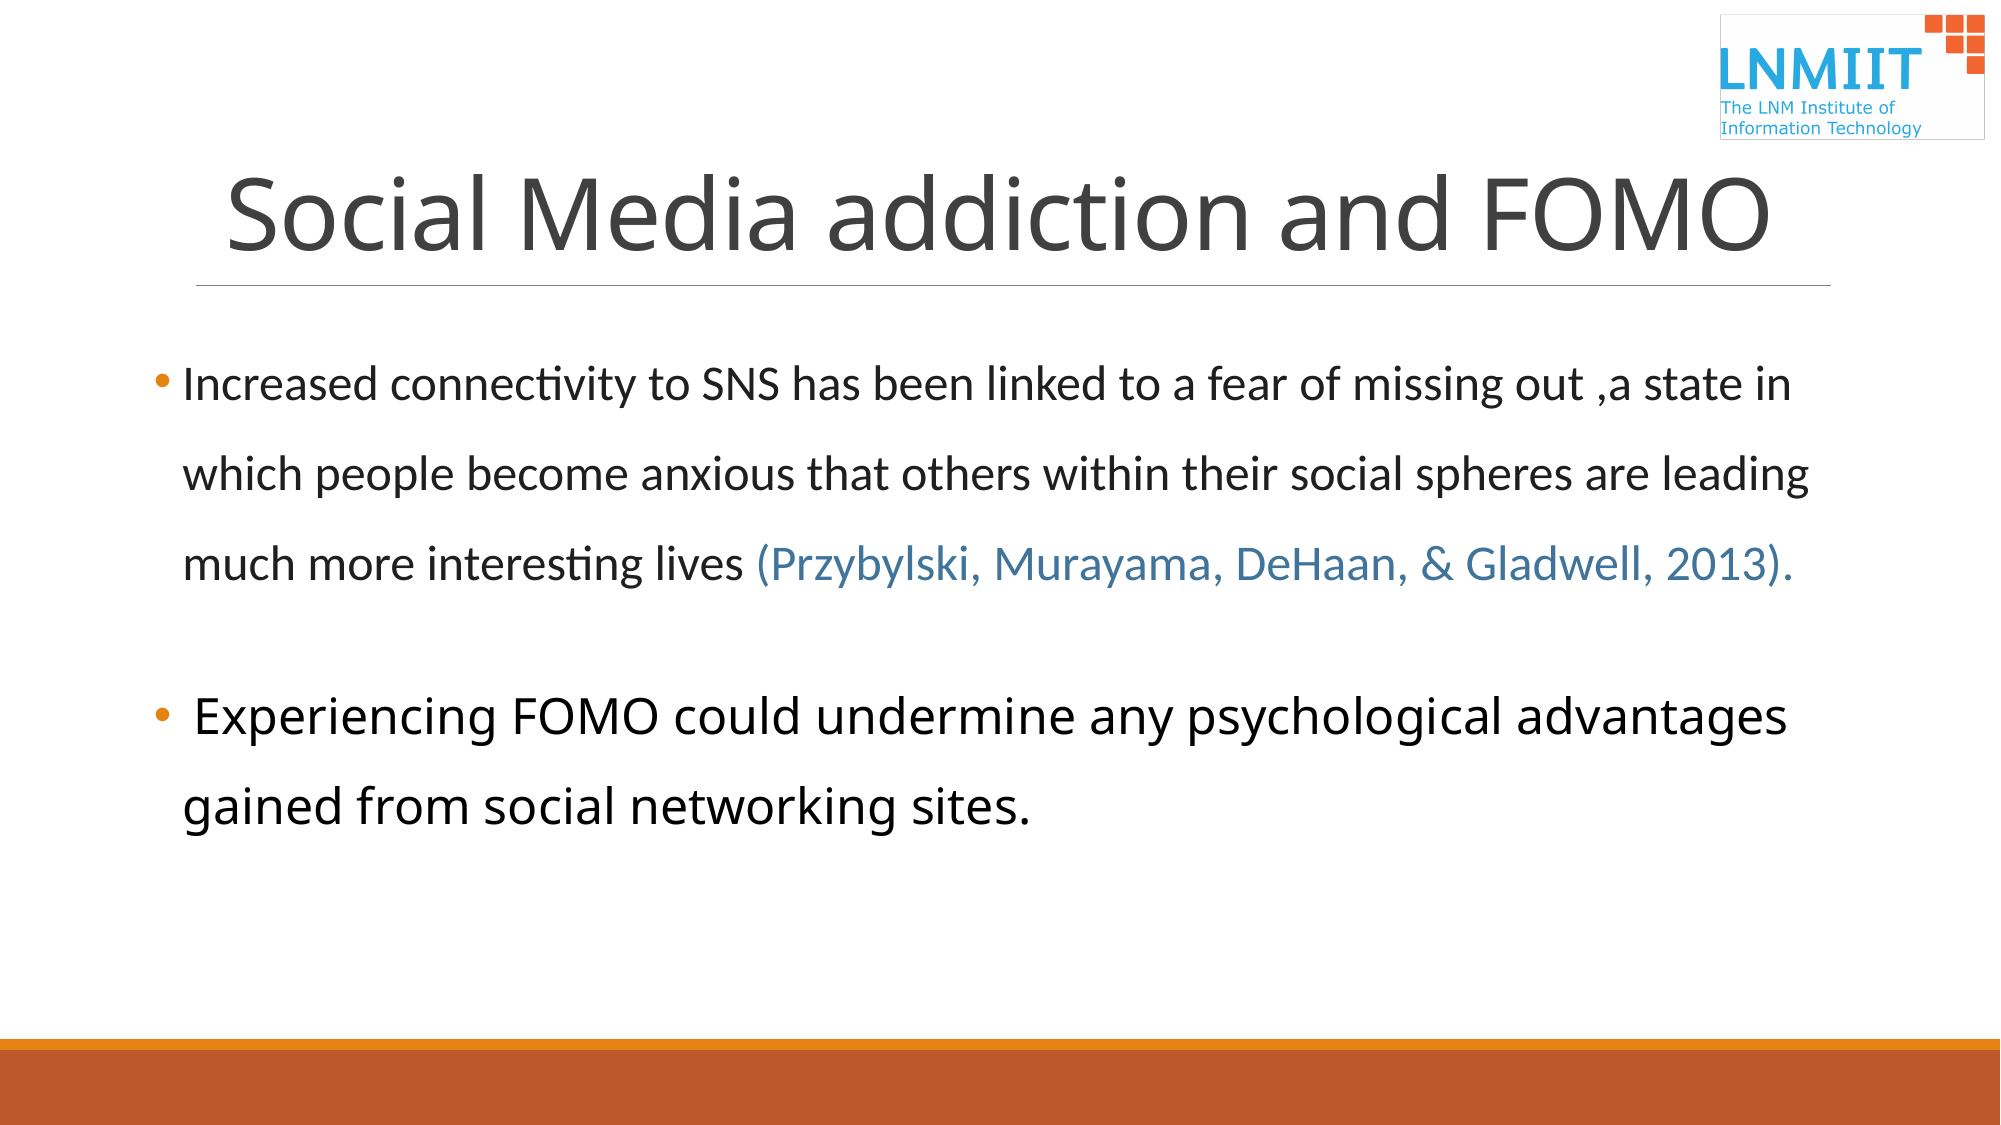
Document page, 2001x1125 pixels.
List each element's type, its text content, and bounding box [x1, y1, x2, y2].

picture [1704, 8, 2000, 145]
list Increased connectivity to SNS has been linked to a fear of missing out ,a state in which people become anxious that others within their social spheres are leading much more interesting lives (Przybylski, Murayama, DeHaan, & Gladwell, 2013). Experiencing FOMO could undermine any psychological advantages gained from social networking sites. [138, 312, 1864, 930]
title Social Media addiction and FOMO [137, 61, 1863, 279]
